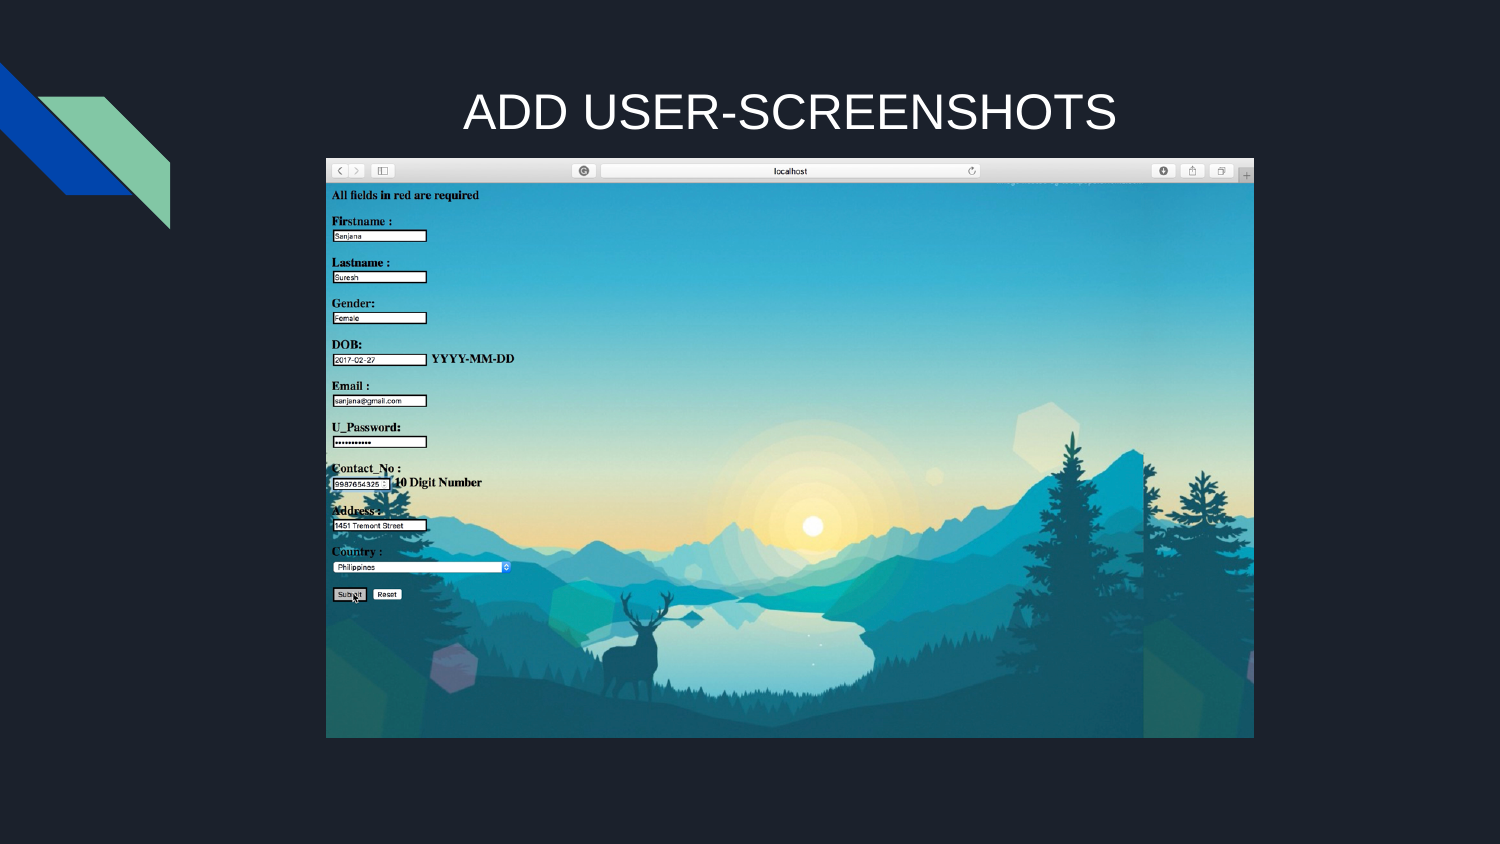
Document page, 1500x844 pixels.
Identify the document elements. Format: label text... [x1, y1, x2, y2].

picture [326, 158, 1254, 738]
title ADD USER-SCREENSHOTS [212, 64, 1368, 215]
